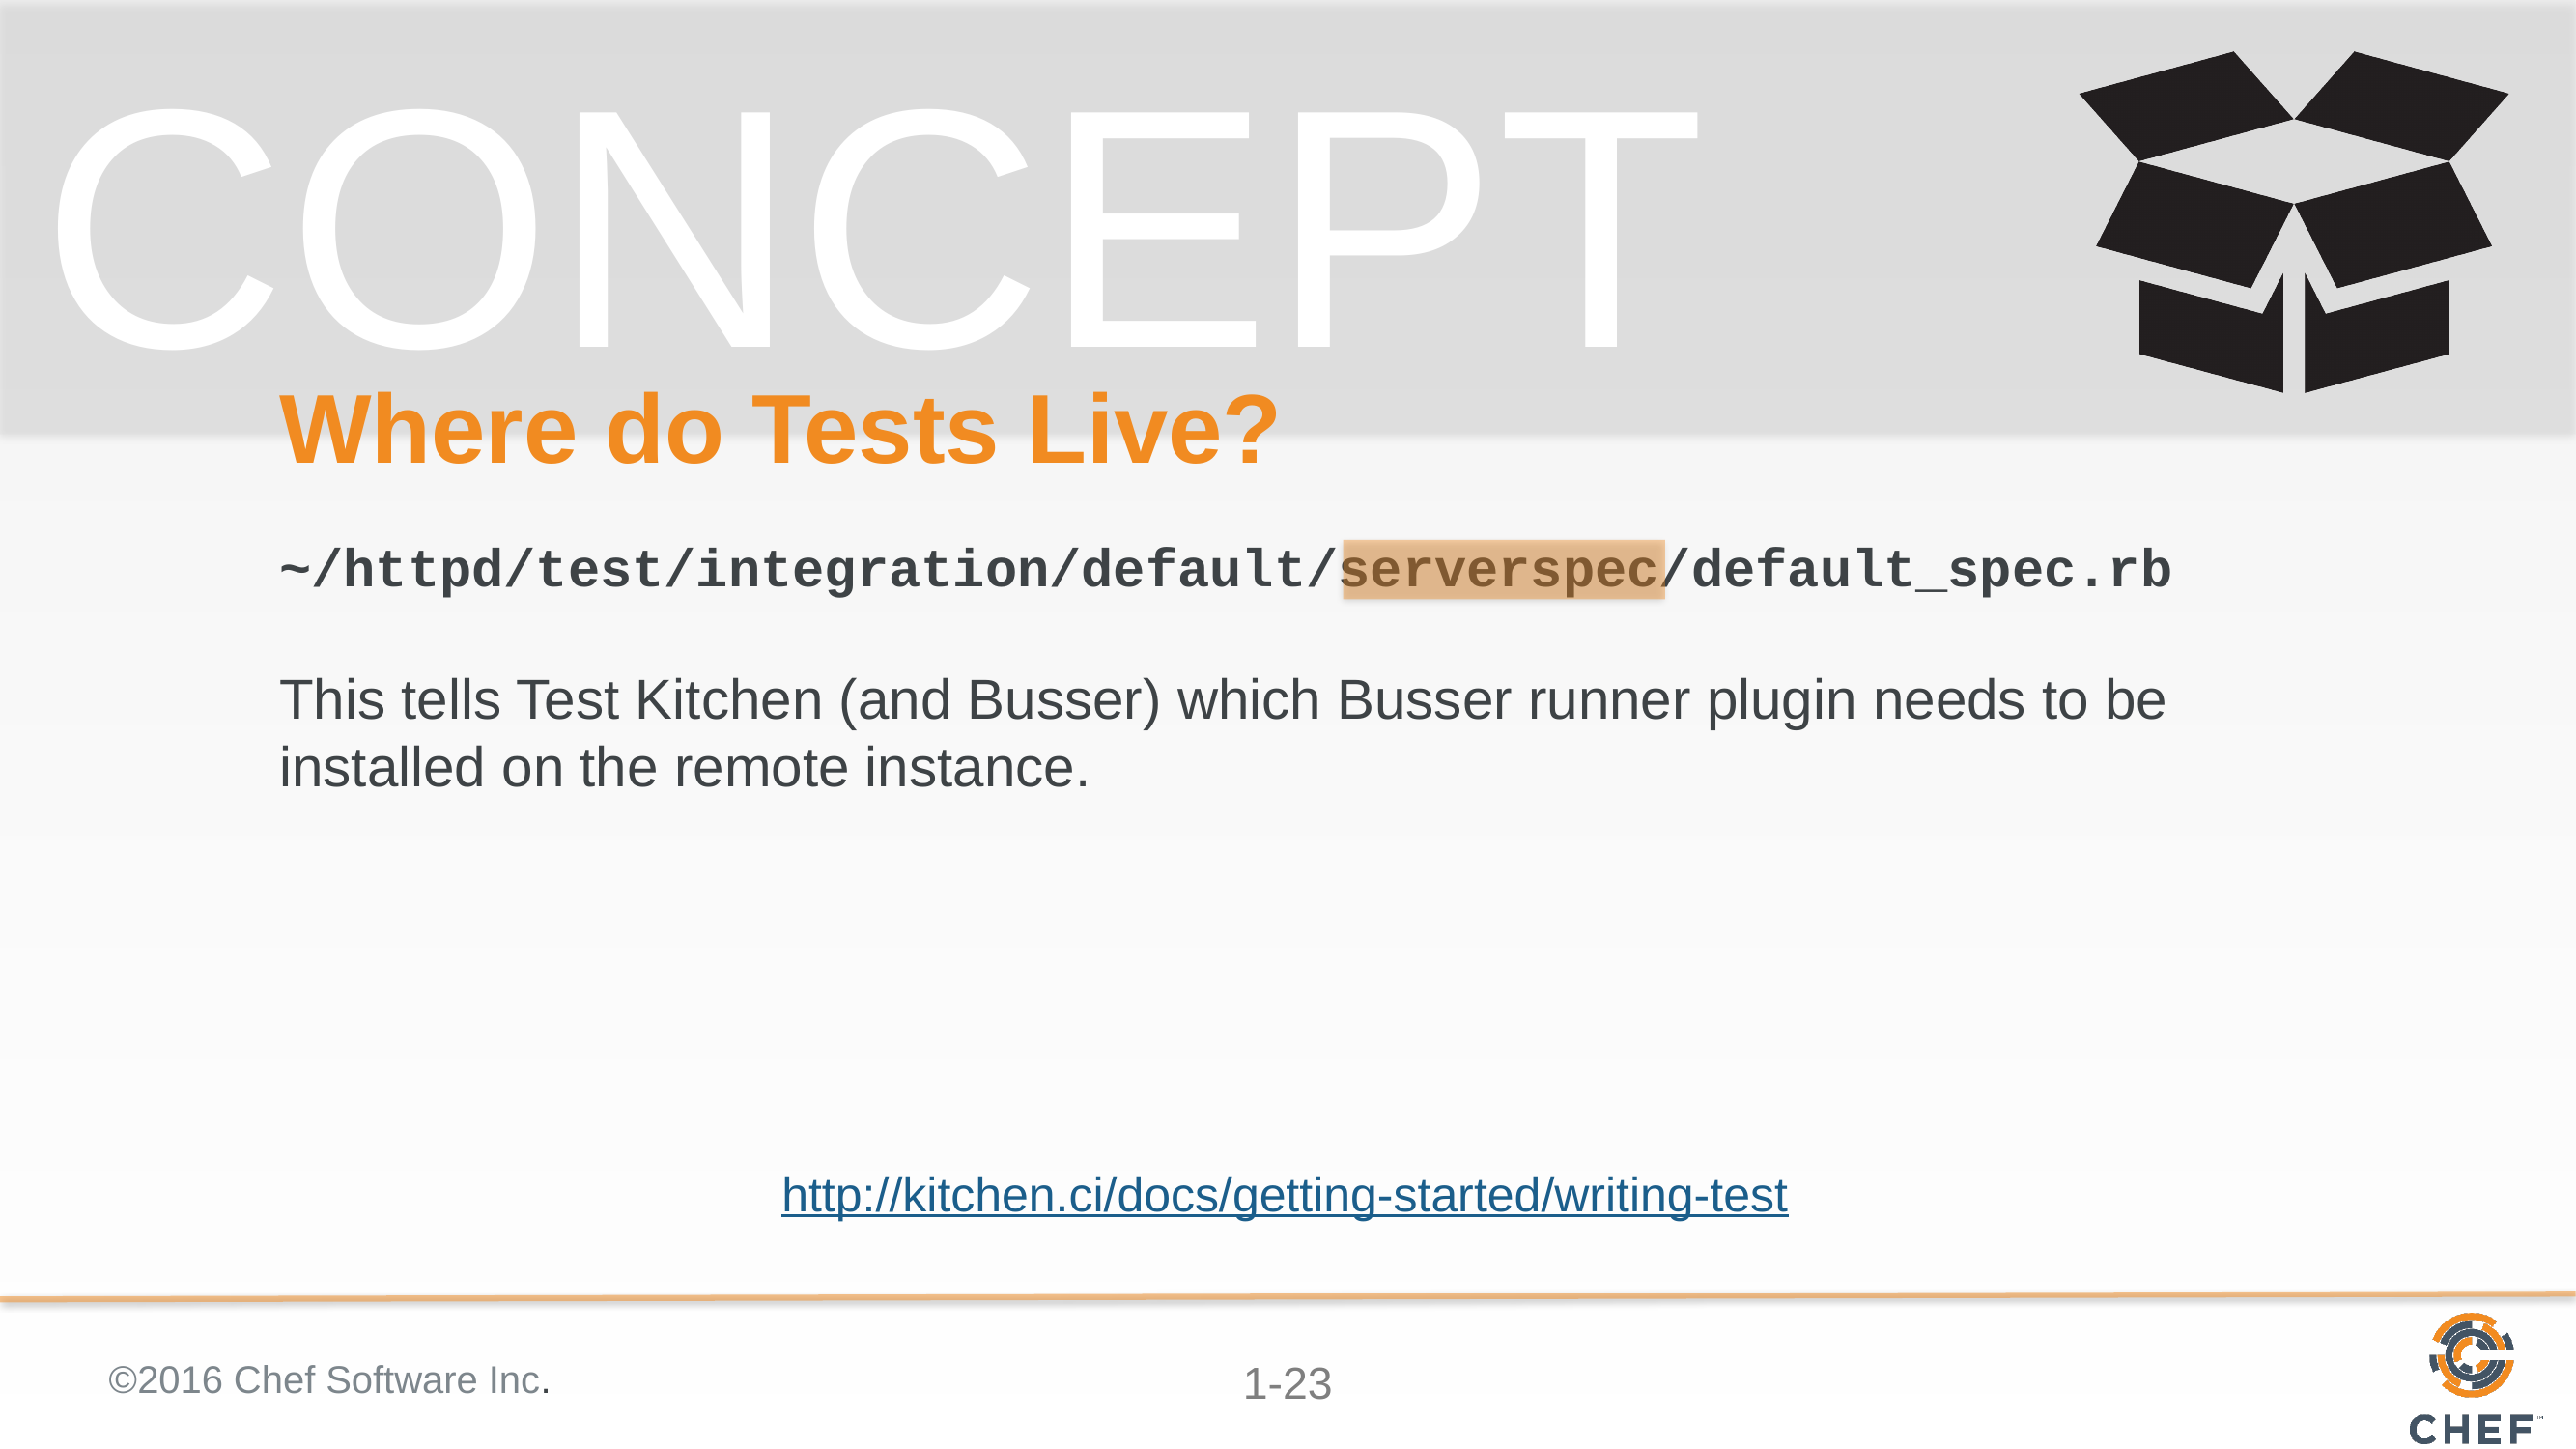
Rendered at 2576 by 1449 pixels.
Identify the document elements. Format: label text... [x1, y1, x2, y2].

picture [2399, 1297, 2551, 1449]
picture [2079, 51, 2509, 399]
text_box [1343, 539, 1666, 600]
text_box ~/httpd/test/integration/default/serverspec/default_spec.rb [265, 518, 2351, 627]
subtitle This tells Test Kitchen (and Busser) which Busser runner plugin needs to be installed on the remote instance. [265, 648, 2217, 1049]
text_box http://kitchen.ci/docs/getting-started/writing-test [579, 1163, 1993, 1247]
title Where do Tests Live? [265, 363, 2217, 499]
